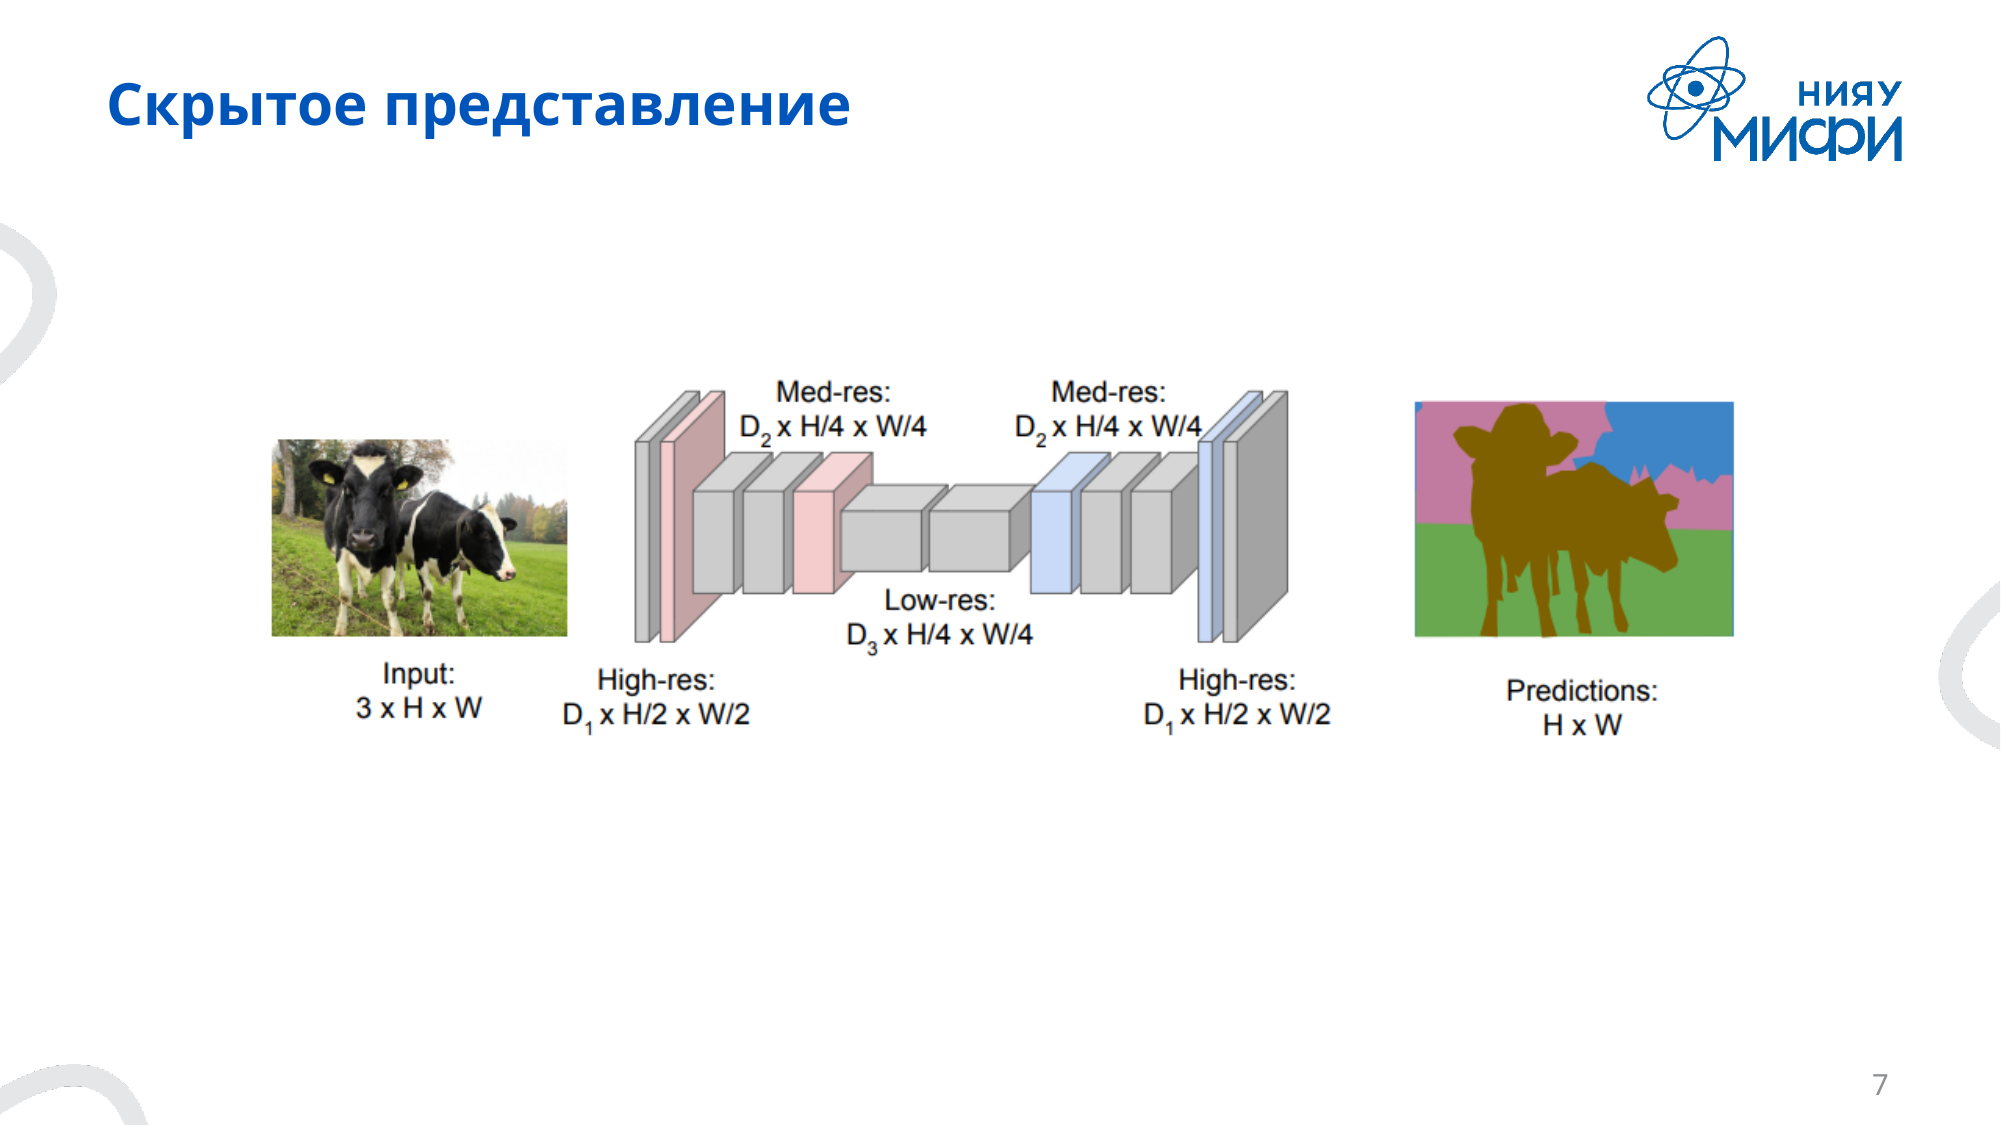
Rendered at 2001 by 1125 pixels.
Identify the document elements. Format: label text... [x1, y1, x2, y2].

picture [0, 1032, 162, 1125]
picture [1637, 27, 1910, 173]
picture [0, 208, 122, 456]
picture [1919, 554, 2001, 767]
title Скрытое представление [91, 58, 1601, 145]
picture [258, 363, 1742, 762]
